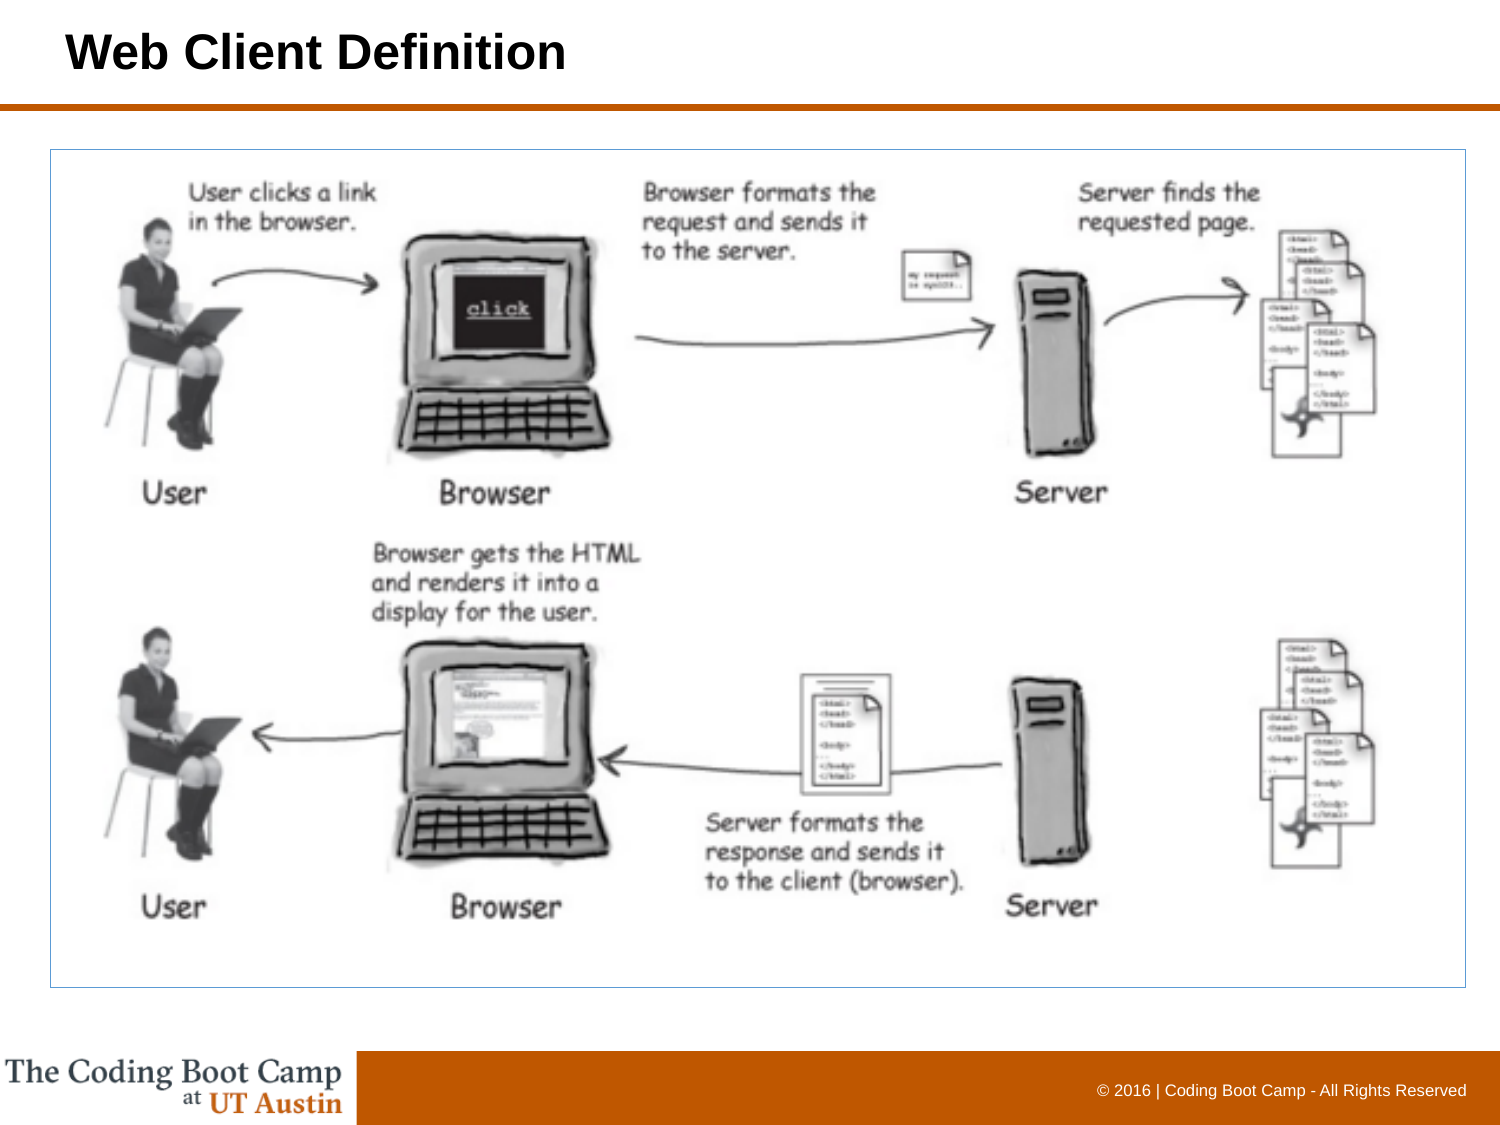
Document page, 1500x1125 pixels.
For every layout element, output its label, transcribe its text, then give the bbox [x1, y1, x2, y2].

title Web Client Definition [50, 0, 948, 108]
picture [49, 149, 1466, 988]
picture [0, 1050, 357, 1125]
